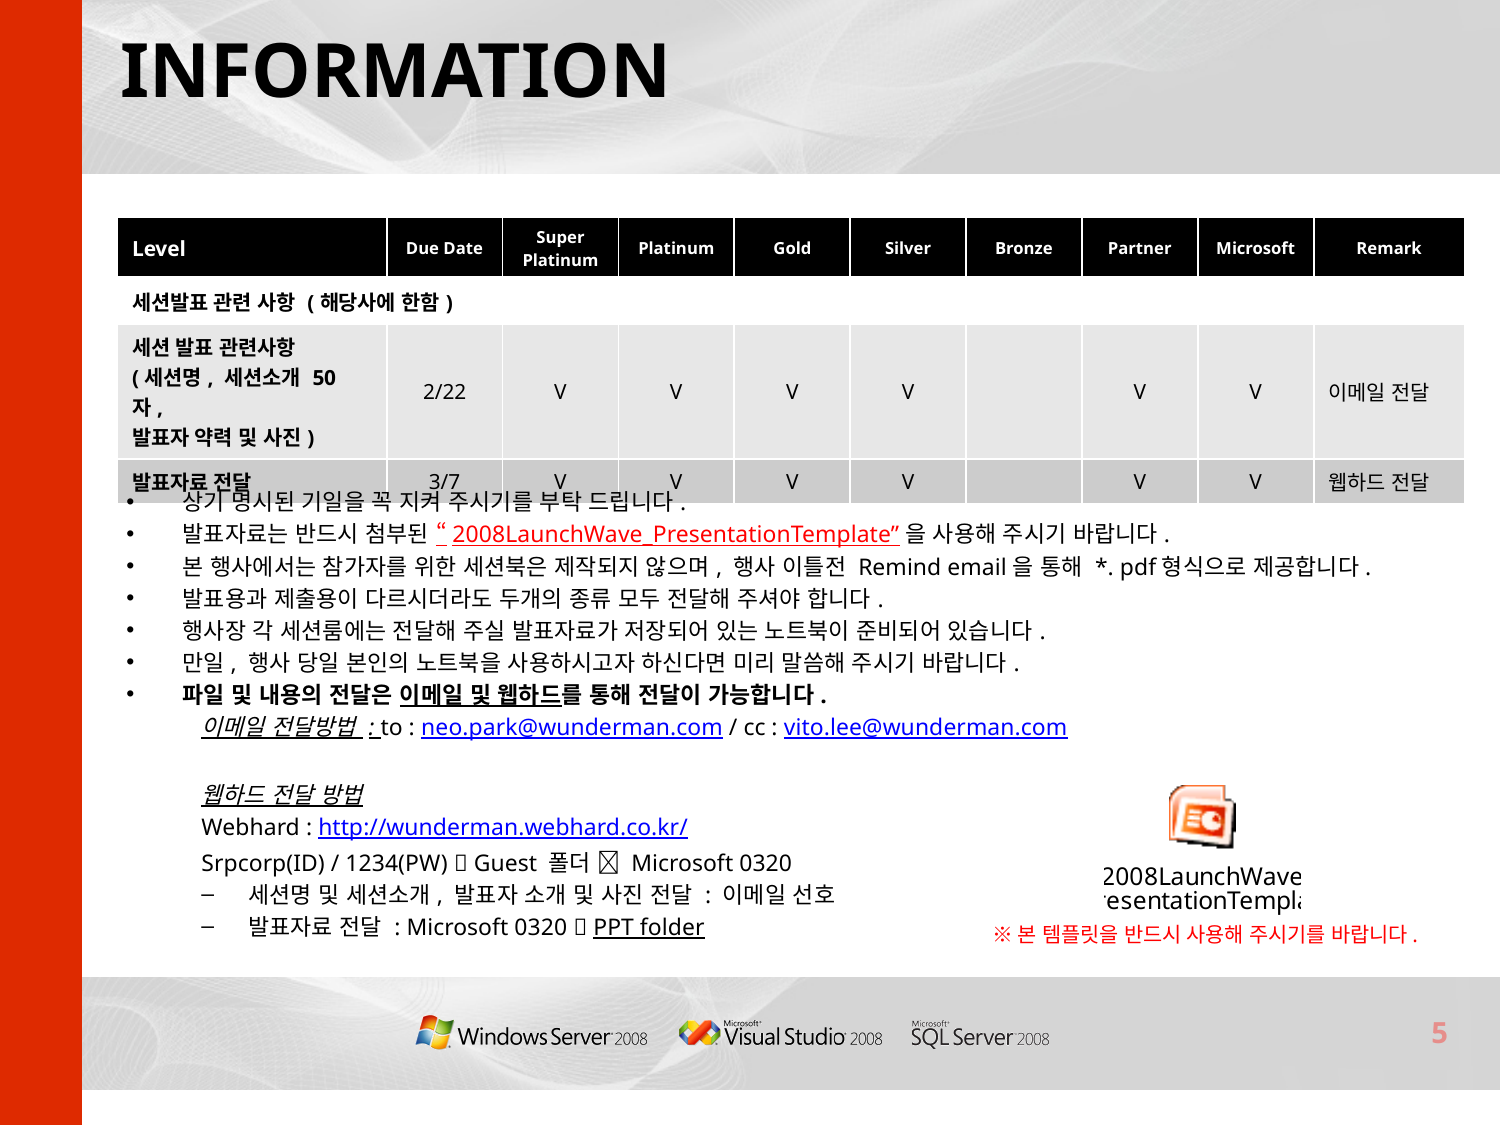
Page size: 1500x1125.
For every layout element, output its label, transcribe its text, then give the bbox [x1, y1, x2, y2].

table_cell V [619, 325, 733, 458]
picture [82, 0, 1500, 174]
table_header Platinum [619, 218, 733, 276]
table_cell V [1199, 460, 1313, 480]
table_header Microsoft [1199, 218, 1313, 276]
table_header Bronze [967, 218, 1081, 276]
table_header Remark [1315, 218, 1464, 276]
table_cell 발표자료 전달 [118, 460, 386, 480]
table_header Super Platinum [503, 218, 618, 276]
picture [82, 977, 1500, 1090]
text_box ※본 템플릿을 반드시 사용해 주시기를 바랍니다. [977, 914, 1433, 954]
table_header Due Date [388, 218, 502, 276]
table_cell V [619, 460, 733, 480]
table_cell V [735, 460, 849, 480]
table_cell 3/7 [388, 460, 502, 480]
table_cell 2/22 [388, 325, 502, 458]
table_header Partner [1083, 218, 1197, 276]
slide_number 5 [1113, 1004, 1464, 1065]
table_header Gold [735, 218, 849, 276]
table_cell V [1199, 325, 1313, 458]
table_cell 웹하드 전달 [1315, 460, 1464, 480]
table_cell 세션 발표 관련사항 (세션명, 세션소개 50자, 발표자 약력 및 사진) [118, 325, 386, 458]
table_cell [967, 460, 1081, 480]
table_cell V [503, 460, 618, 480]
table_cell V [851, 460, 965, 480]
table_cell V [1083, 325, 1197, 458]
title INFORMATION [105, 42, 1456, 94]
list 상기 명시된 기일을 꼭 지켜 주시기를 부탁 드립니다. 발표자료는 반드시 첨부된 “2008LaunchWave_PresentationTemplate”을 사용해 주시기 바랍니다. 본 행사에서는 참가자를 위한 세션북은 제작되지 않으며, 행사 이틀전 Remind email을 통해 *. pdf형식으로 제공합니다. 발표용과 제출용이 다르시더라도 두개의 종류 모두 전달해 주셔야 합니다. 행사장 각 세션룸에는 전달해 주실 발표자료가 저장되어 있는 노트북이 준비되어 있습니다. 만일, 행사 당일 본인의 노트북을 사용하시고자 하신다면 미리 말씀해 주시기 바랍니다. 파일 및 내용의 전달은 이메일 및 웹하드를 통해 전달이 가능합니다. 이메일 전달방법 : to : neo.park@wunderman.com / cc : vito.lee@wunderman.com 웹하드 전달 방법 Webhard : http://wunderman.webhard.co.kr/ Srpcorp(ID) / 1234(PW)  Guest 폴더  Microsoft 0320 세션명 및 세션소개, 발표자 소개 및 사진 전달 : 이메일 선호 발표자료 전달 : Microsoft 0320  PPT folder [111, 480, 1500, 973]
table_cell 세션발표 관련 사항 (해당사에 한함) [118, 282, 1464, 323]
table_header Silver [851, 218, 965, 276]
table_cell V [1083, 460, 1197, 480]
table_header Level [118, 218, 386, 276]
table_cell [967, 325, 1081, 458]
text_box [1103, 784, 1302, 933]
table_cell V [735, 325, 849, 458]
table_cell V [503, 325, 618, 458]
table_cell V [851, 325, 965, 458]
table_cell 이메일 전달 [1315, 325, 1464, 458]
